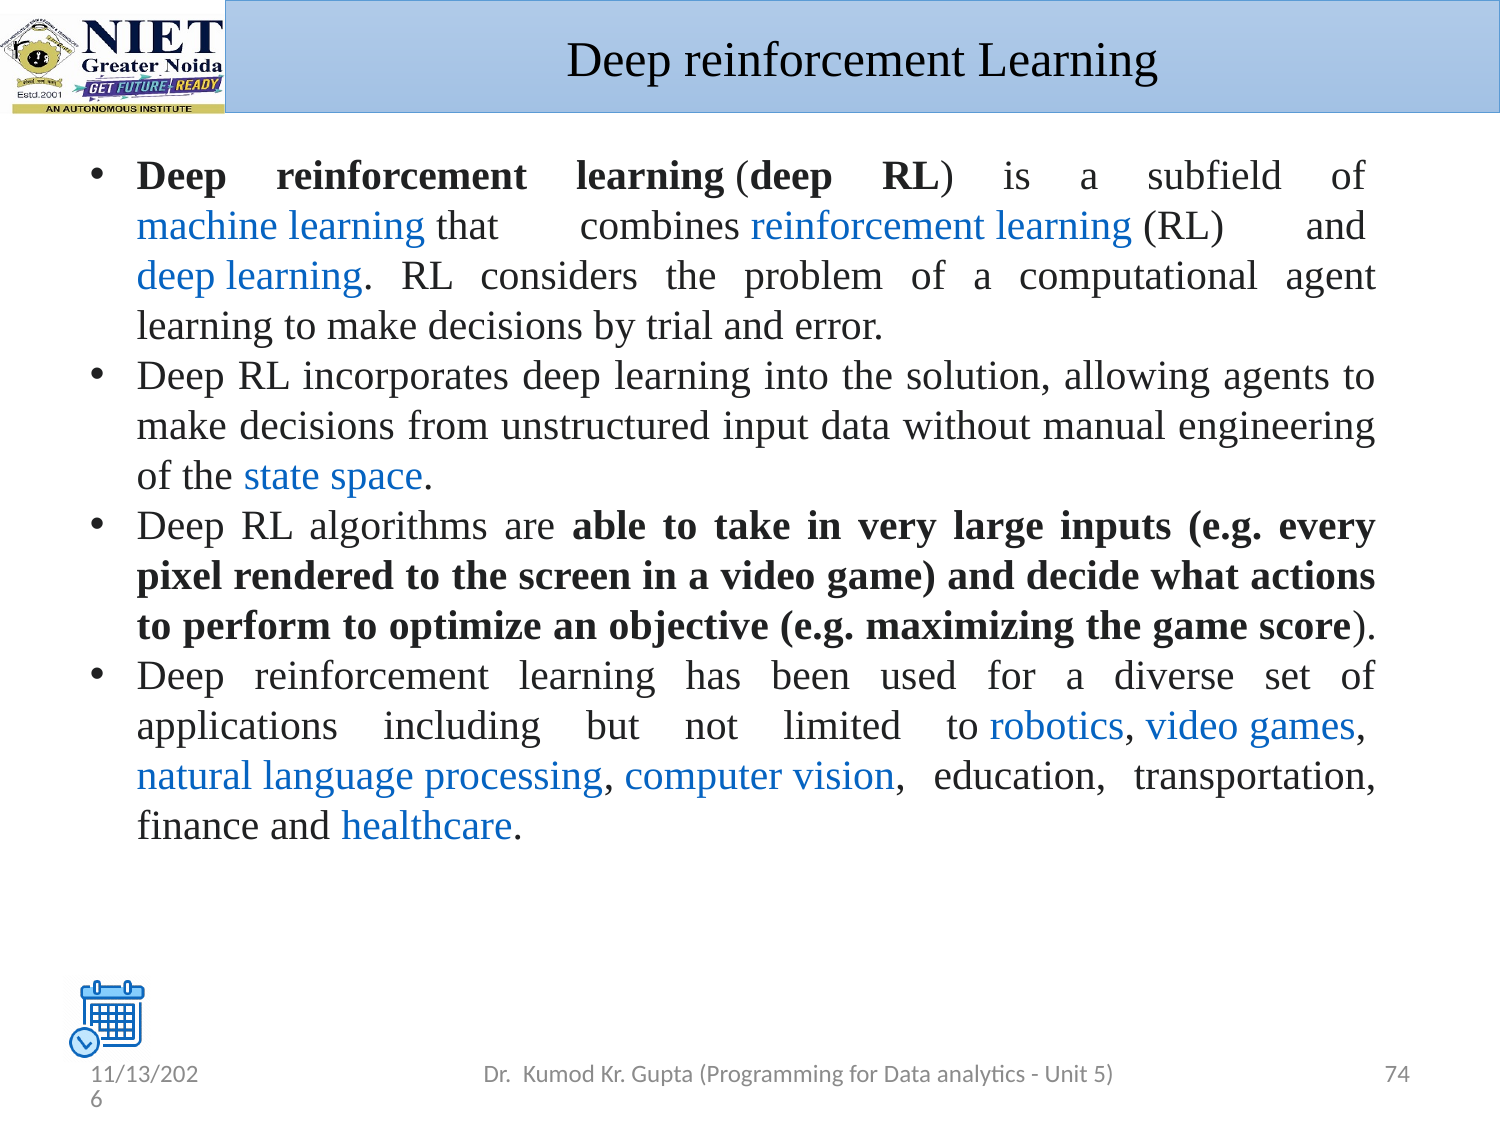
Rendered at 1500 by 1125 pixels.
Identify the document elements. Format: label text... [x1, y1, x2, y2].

footer Dr. Kumod Kr. Gupta (Programming for Data analytics - Unit 5) [384, 1042, 1214, 1103]
title Deep reinforcement Learning [225, 0, 1500, 113]
picture [0, 0, 225, 141]
text_box Deep reinforcement learning (deep RL) is a subfield of machine learning that combines reinforcement learning (RL) and deep learning. RL considers the problem of a computational agent learning to make decisions by trial and error. Deep RL incorporates deep learning into the solution, allowing agents to make decisions from unstructured input data without manual engineering of the state space. Deep RL algorithms are able to take in very large inputs (e.g. every pixel rendered to the screen in a video game) and decide what actions to perform to optimize an objective (e.g. maximizing the game score). Deep reinforcement learning has been used for a diverse set of applications including but not limited to robotics, video games, natural language processing, computer vision, education, transportation, finance and healthcare. [75, 140, 1392, 856]
slide_number 74 [1304, 1042, 1425, 1103]
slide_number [75, 1042, 225, 1103]
picture [62, 974, 151, 1063]
